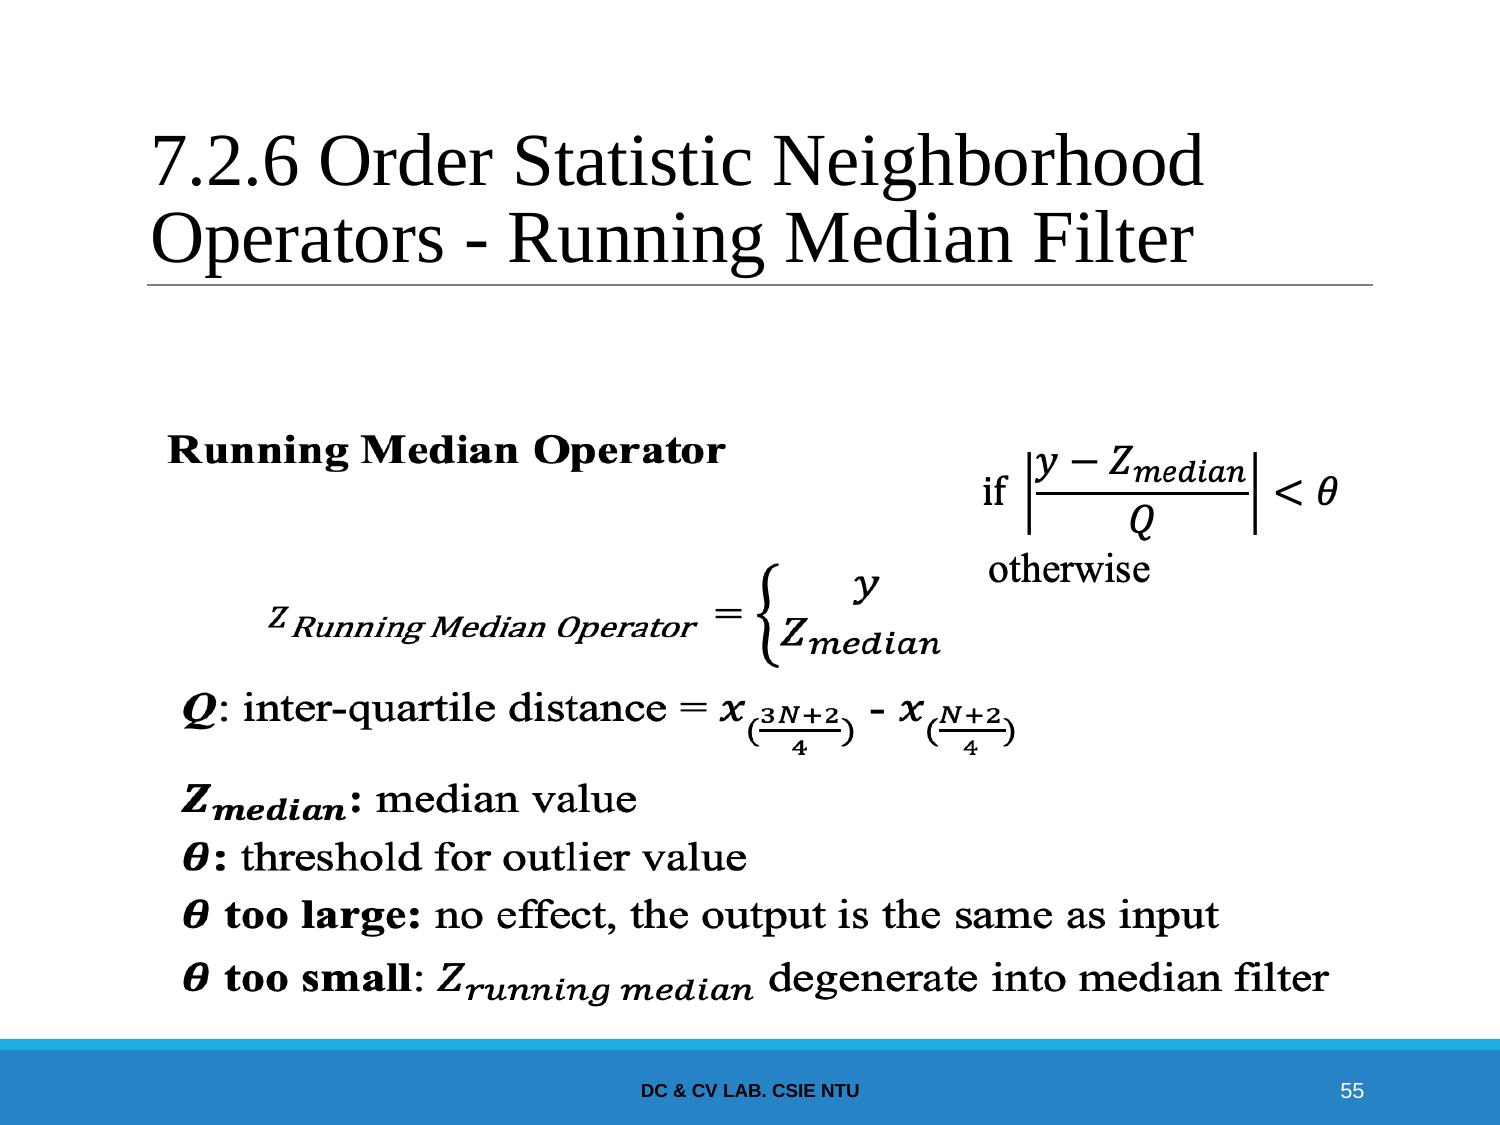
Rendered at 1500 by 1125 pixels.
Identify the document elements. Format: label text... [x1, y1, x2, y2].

title 7.2.6 Order Statistic Neighborhood Operators - Running Median Filter [135, 47, 1373, 285]
slide_number ‹#› [1218, 1059, 1380, 1120]
footer DC & CV LAB. CSIE NTU [453, 1059, 1047, 1120]
text_box [951, 432, 1380, 601]
list [135, 302, 1373, 1035]
